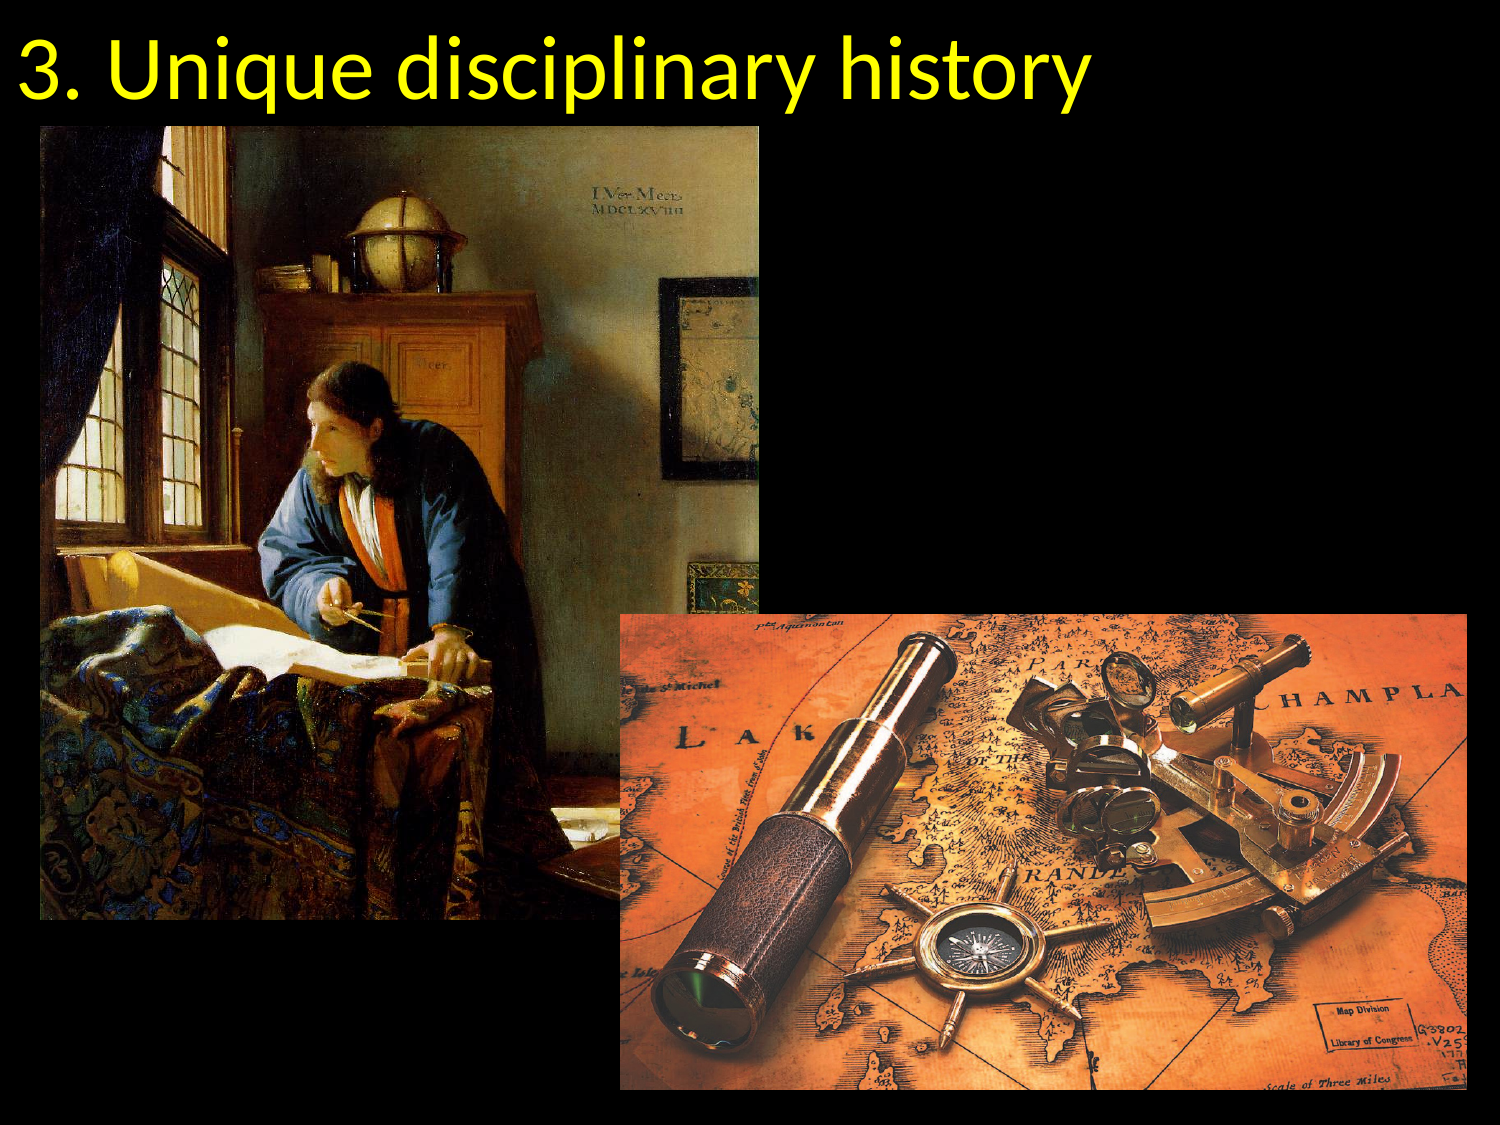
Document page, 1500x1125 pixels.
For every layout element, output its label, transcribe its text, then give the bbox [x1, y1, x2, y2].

text_box 3. Unique disciplinary history [0, 0, 1500, 127]
picture [40, 125, 1467, 1091]
